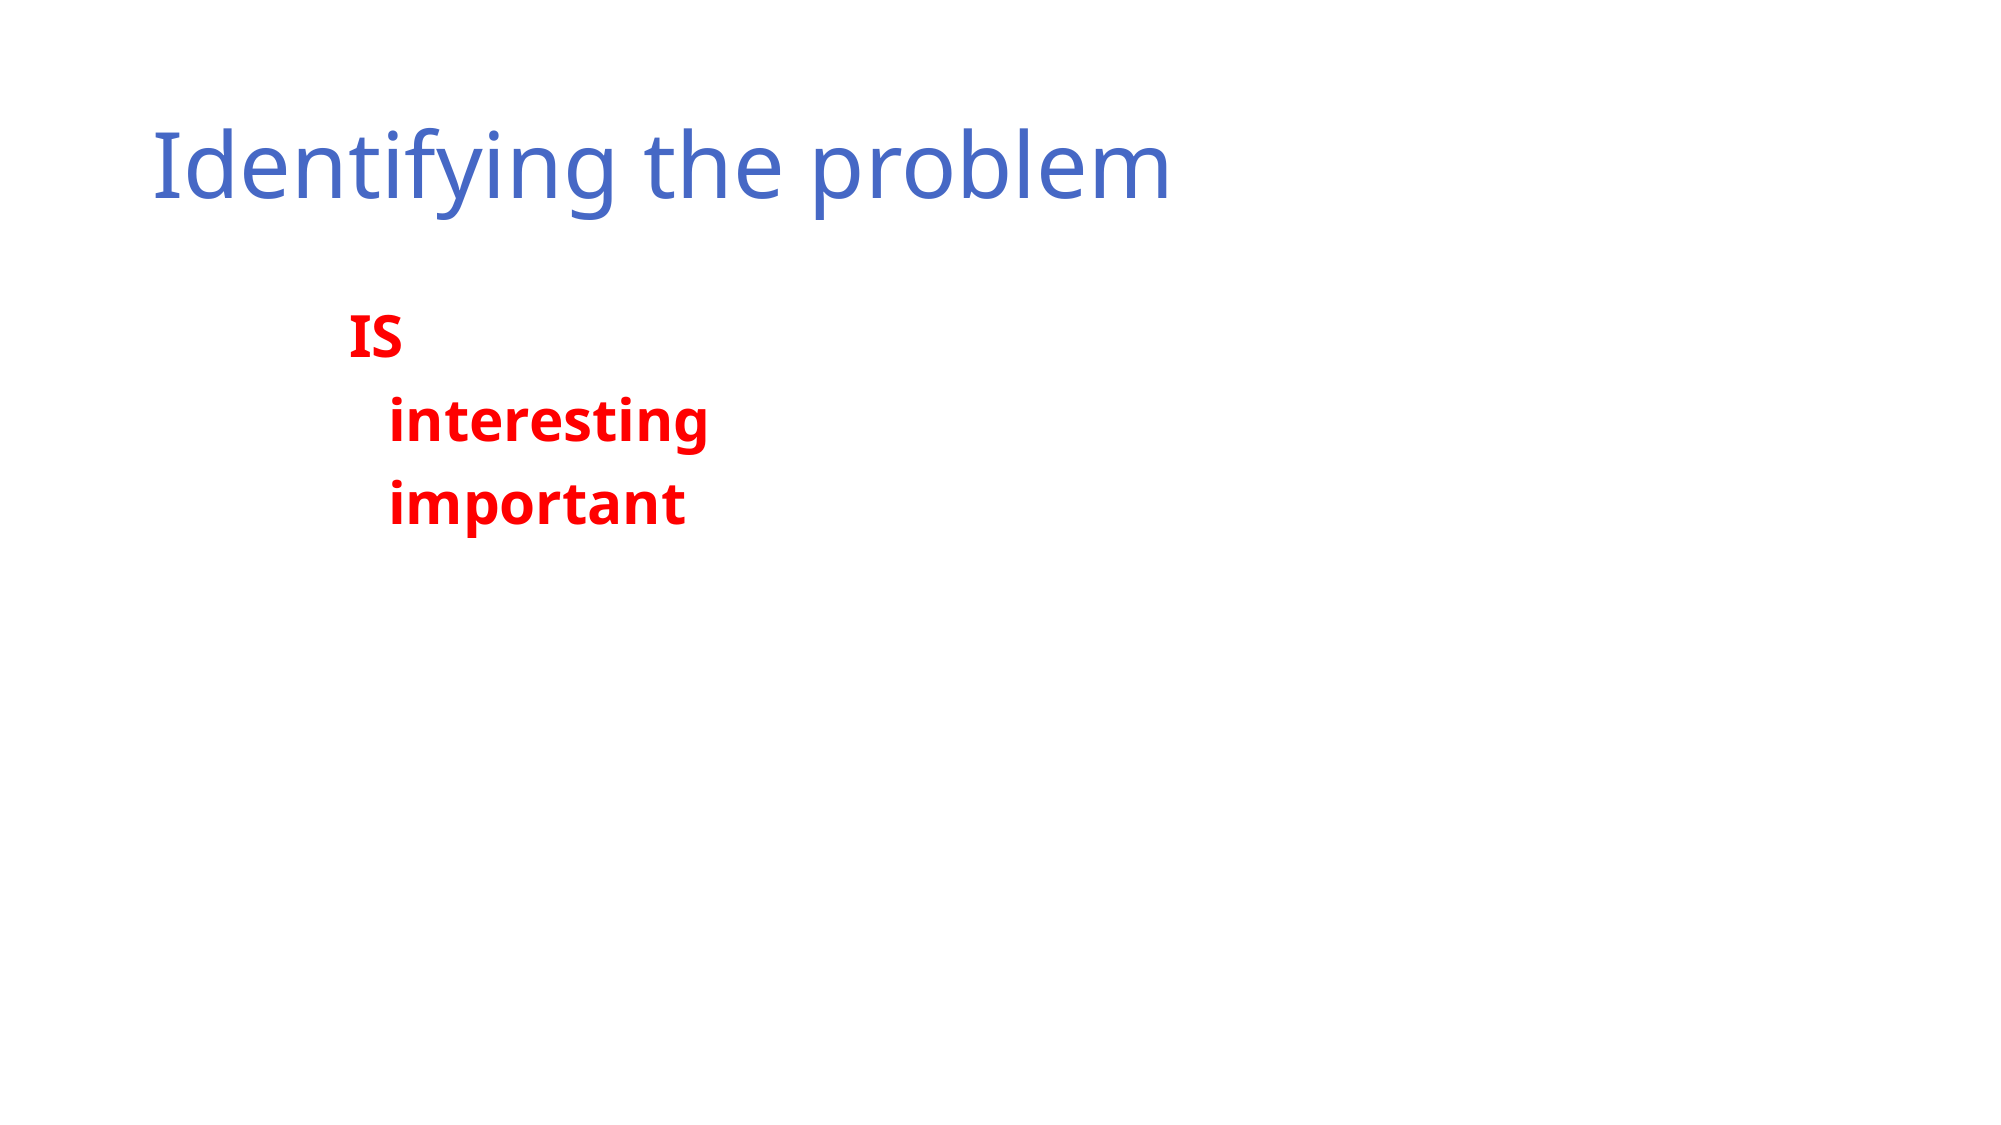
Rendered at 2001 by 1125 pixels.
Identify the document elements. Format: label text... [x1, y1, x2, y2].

list What IS the problem? Is it an interesting problem? That is, is it research at all? Is it an important problem? That is, would anyone care if you solved it? (EPSRC-speak: “impact”) Having a "customer" helps [137, 299, 1863, 1014]
title Identifying the problem [137, 59, 1863, 278]
